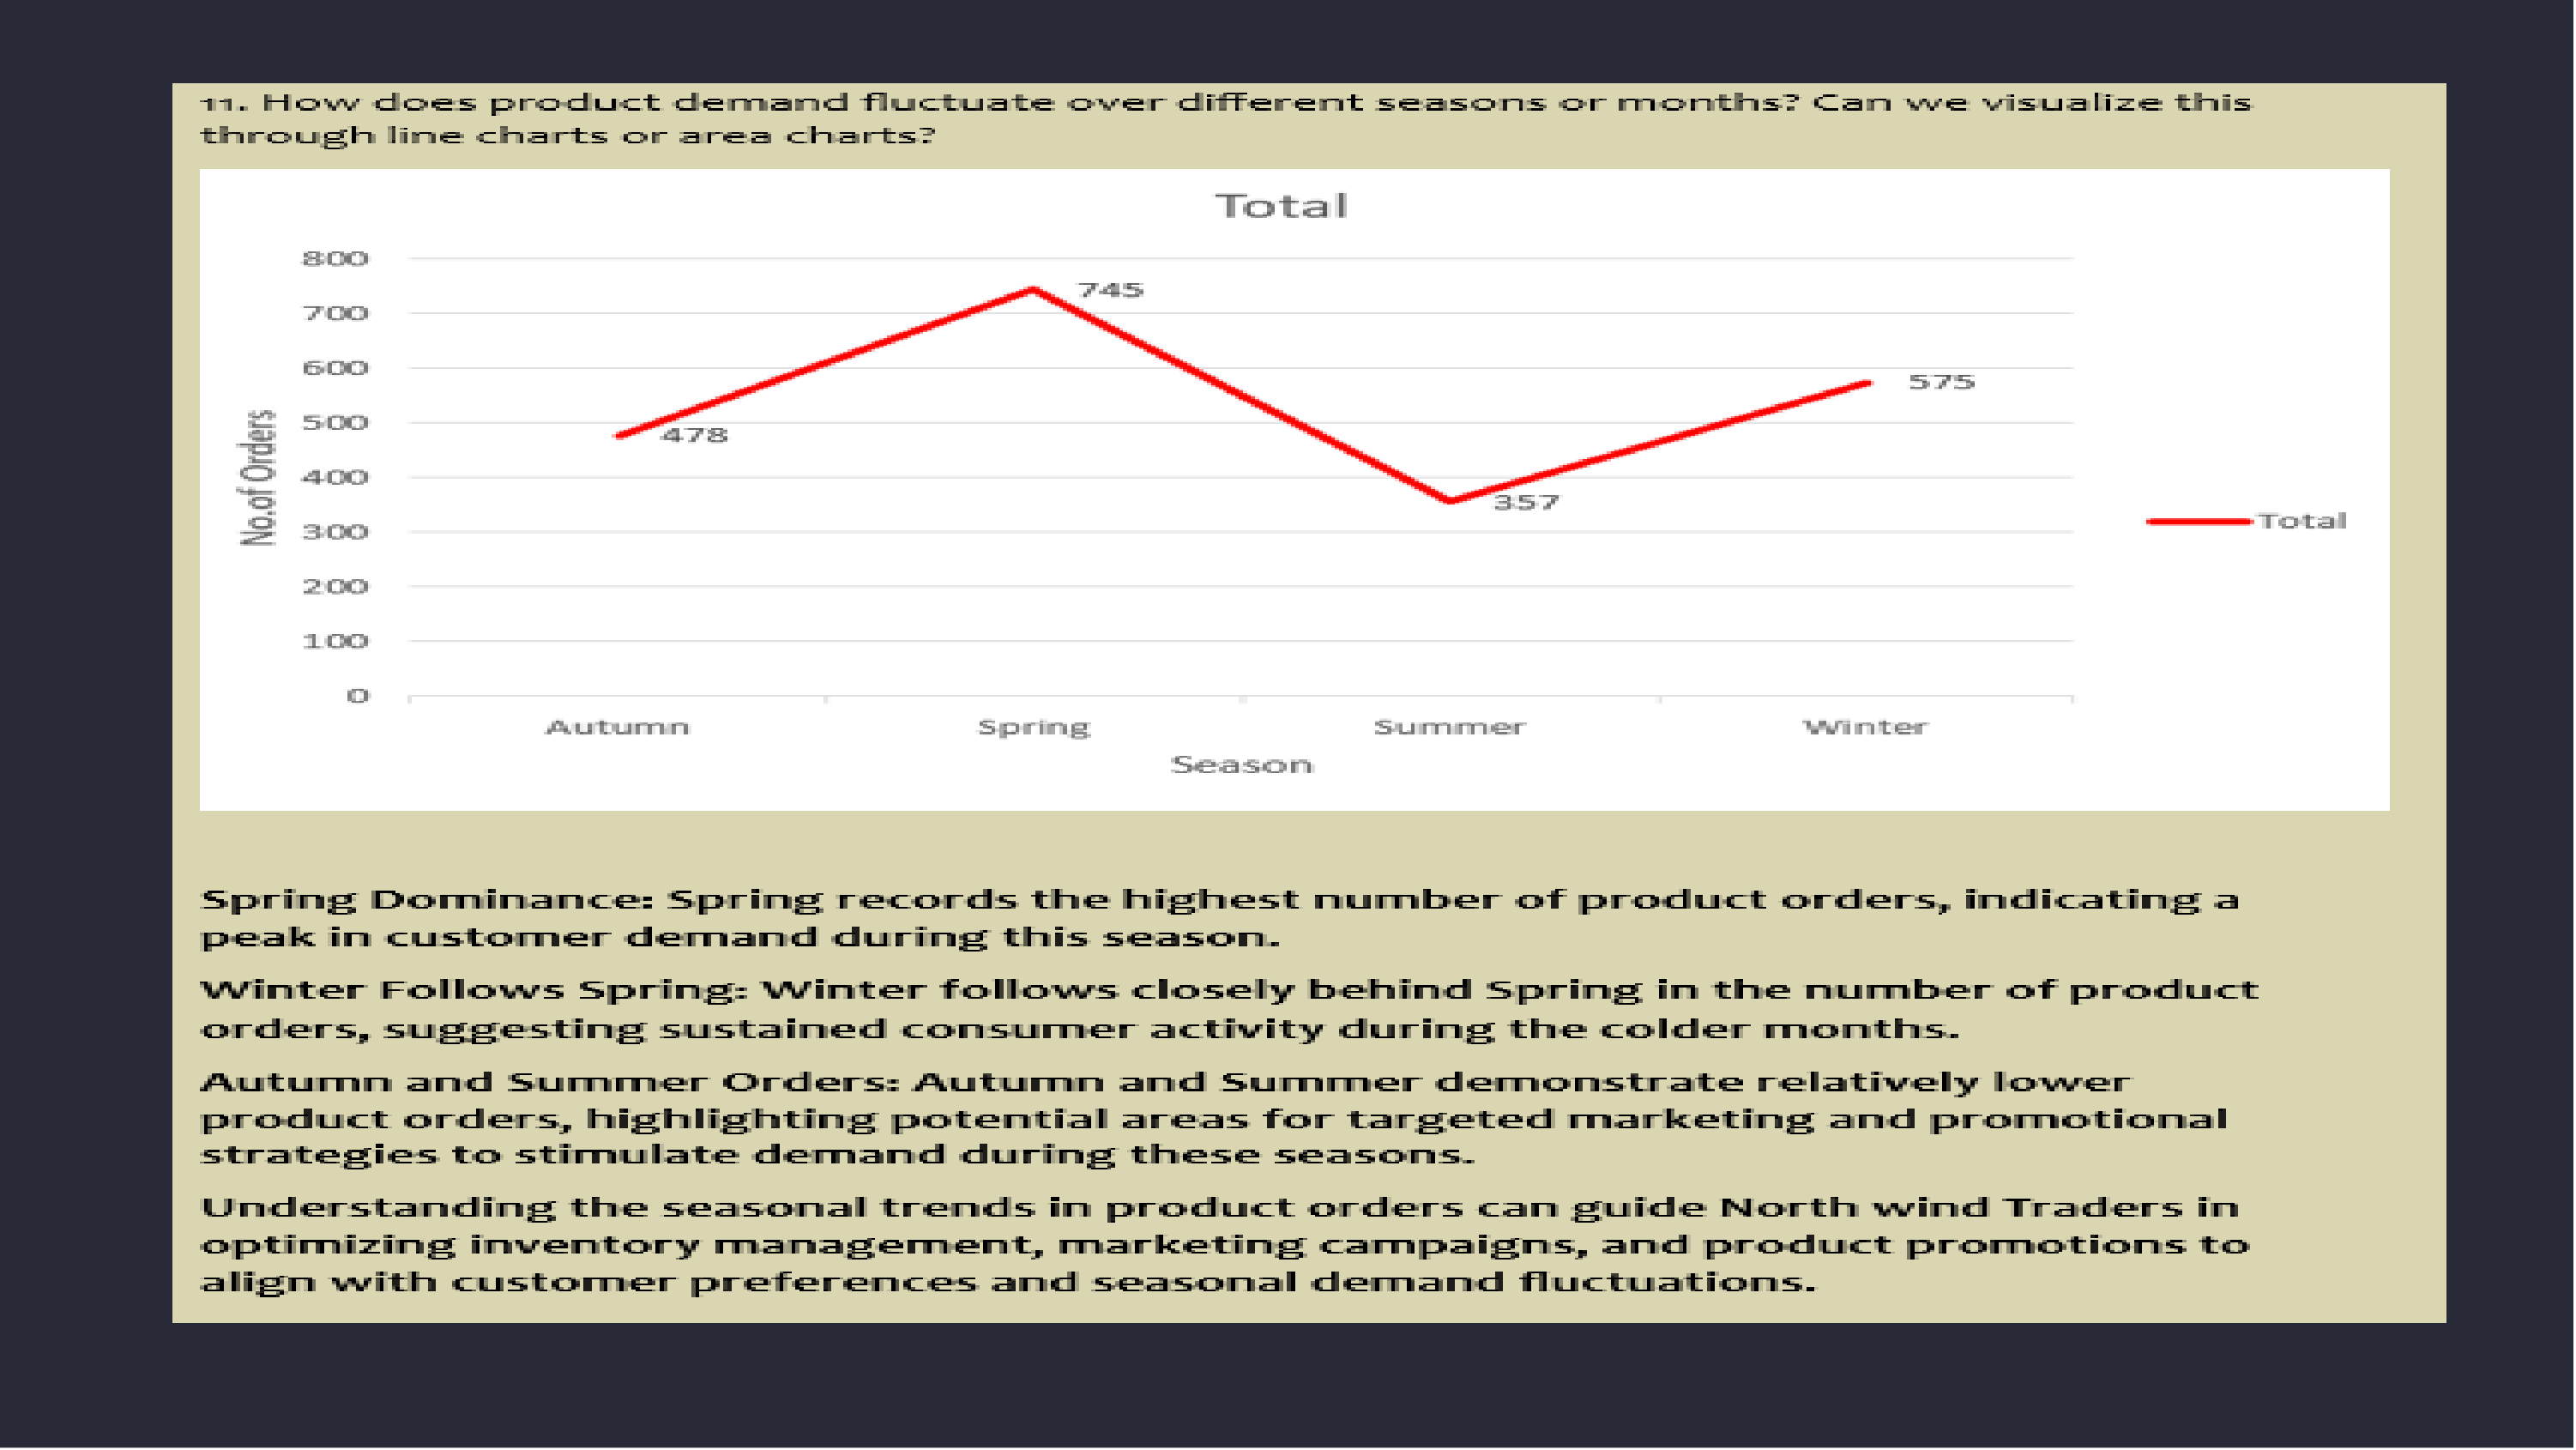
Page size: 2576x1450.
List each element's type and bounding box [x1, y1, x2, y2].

list [172, 83, 2447, 1323]
